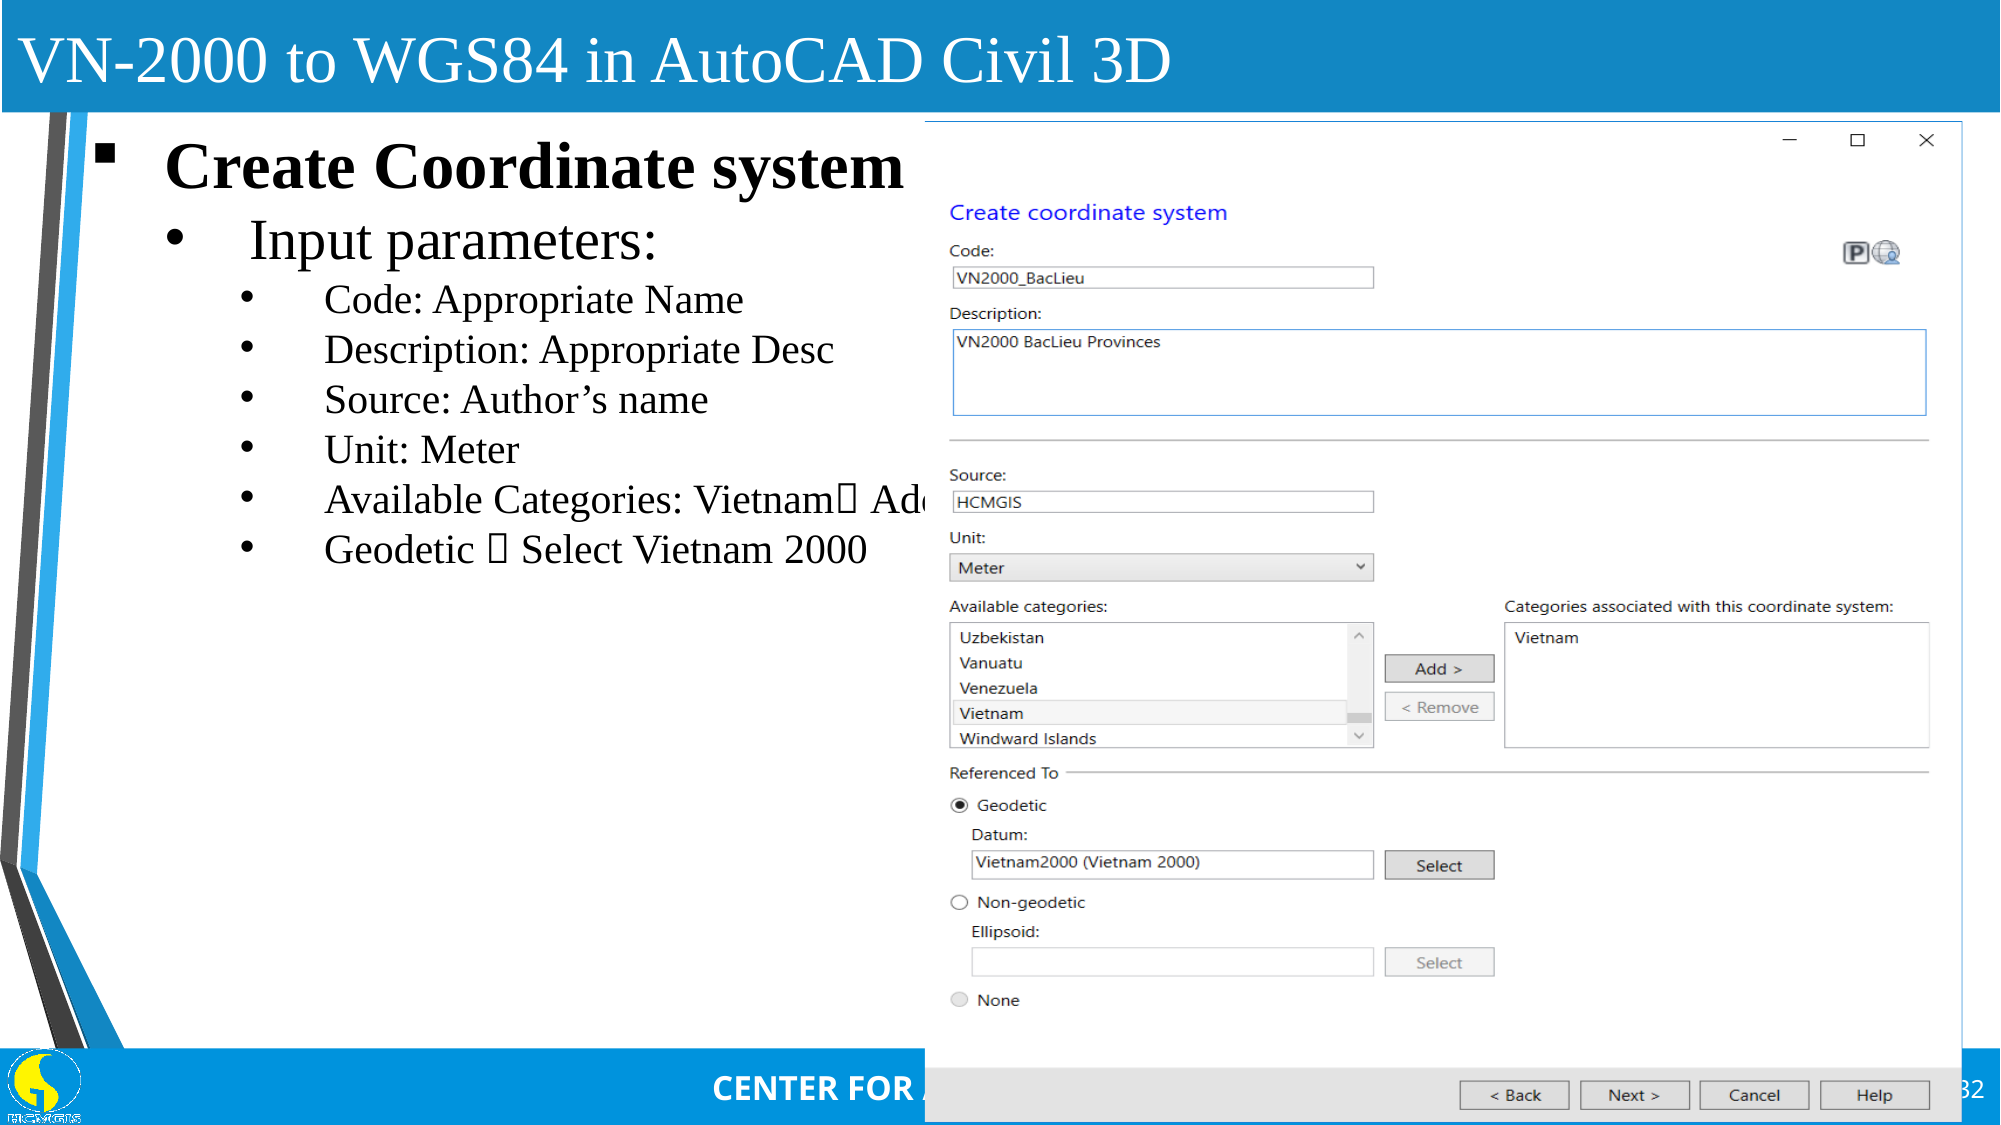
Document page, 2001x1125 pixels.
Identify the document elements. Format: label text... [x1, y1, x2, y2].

picture [924, 121, 1963, 1122]
text_box VN-2000 to WGS84 in AutoCAD Civil 3D [2, 0, 2000, 113]
text_box Create Coordinate system Input parameters: Code: Appropriate Name Description: Appropriate Desc Source: Author’s name Unit: Meter Available Categories: Vietnam Add Geodetic  Select Vietnam 2000 [74, 114, 963, 579]
slide_number 32 [1963, 1060, 2000, 1121]
picture [15, 1055, 58, 1110]
